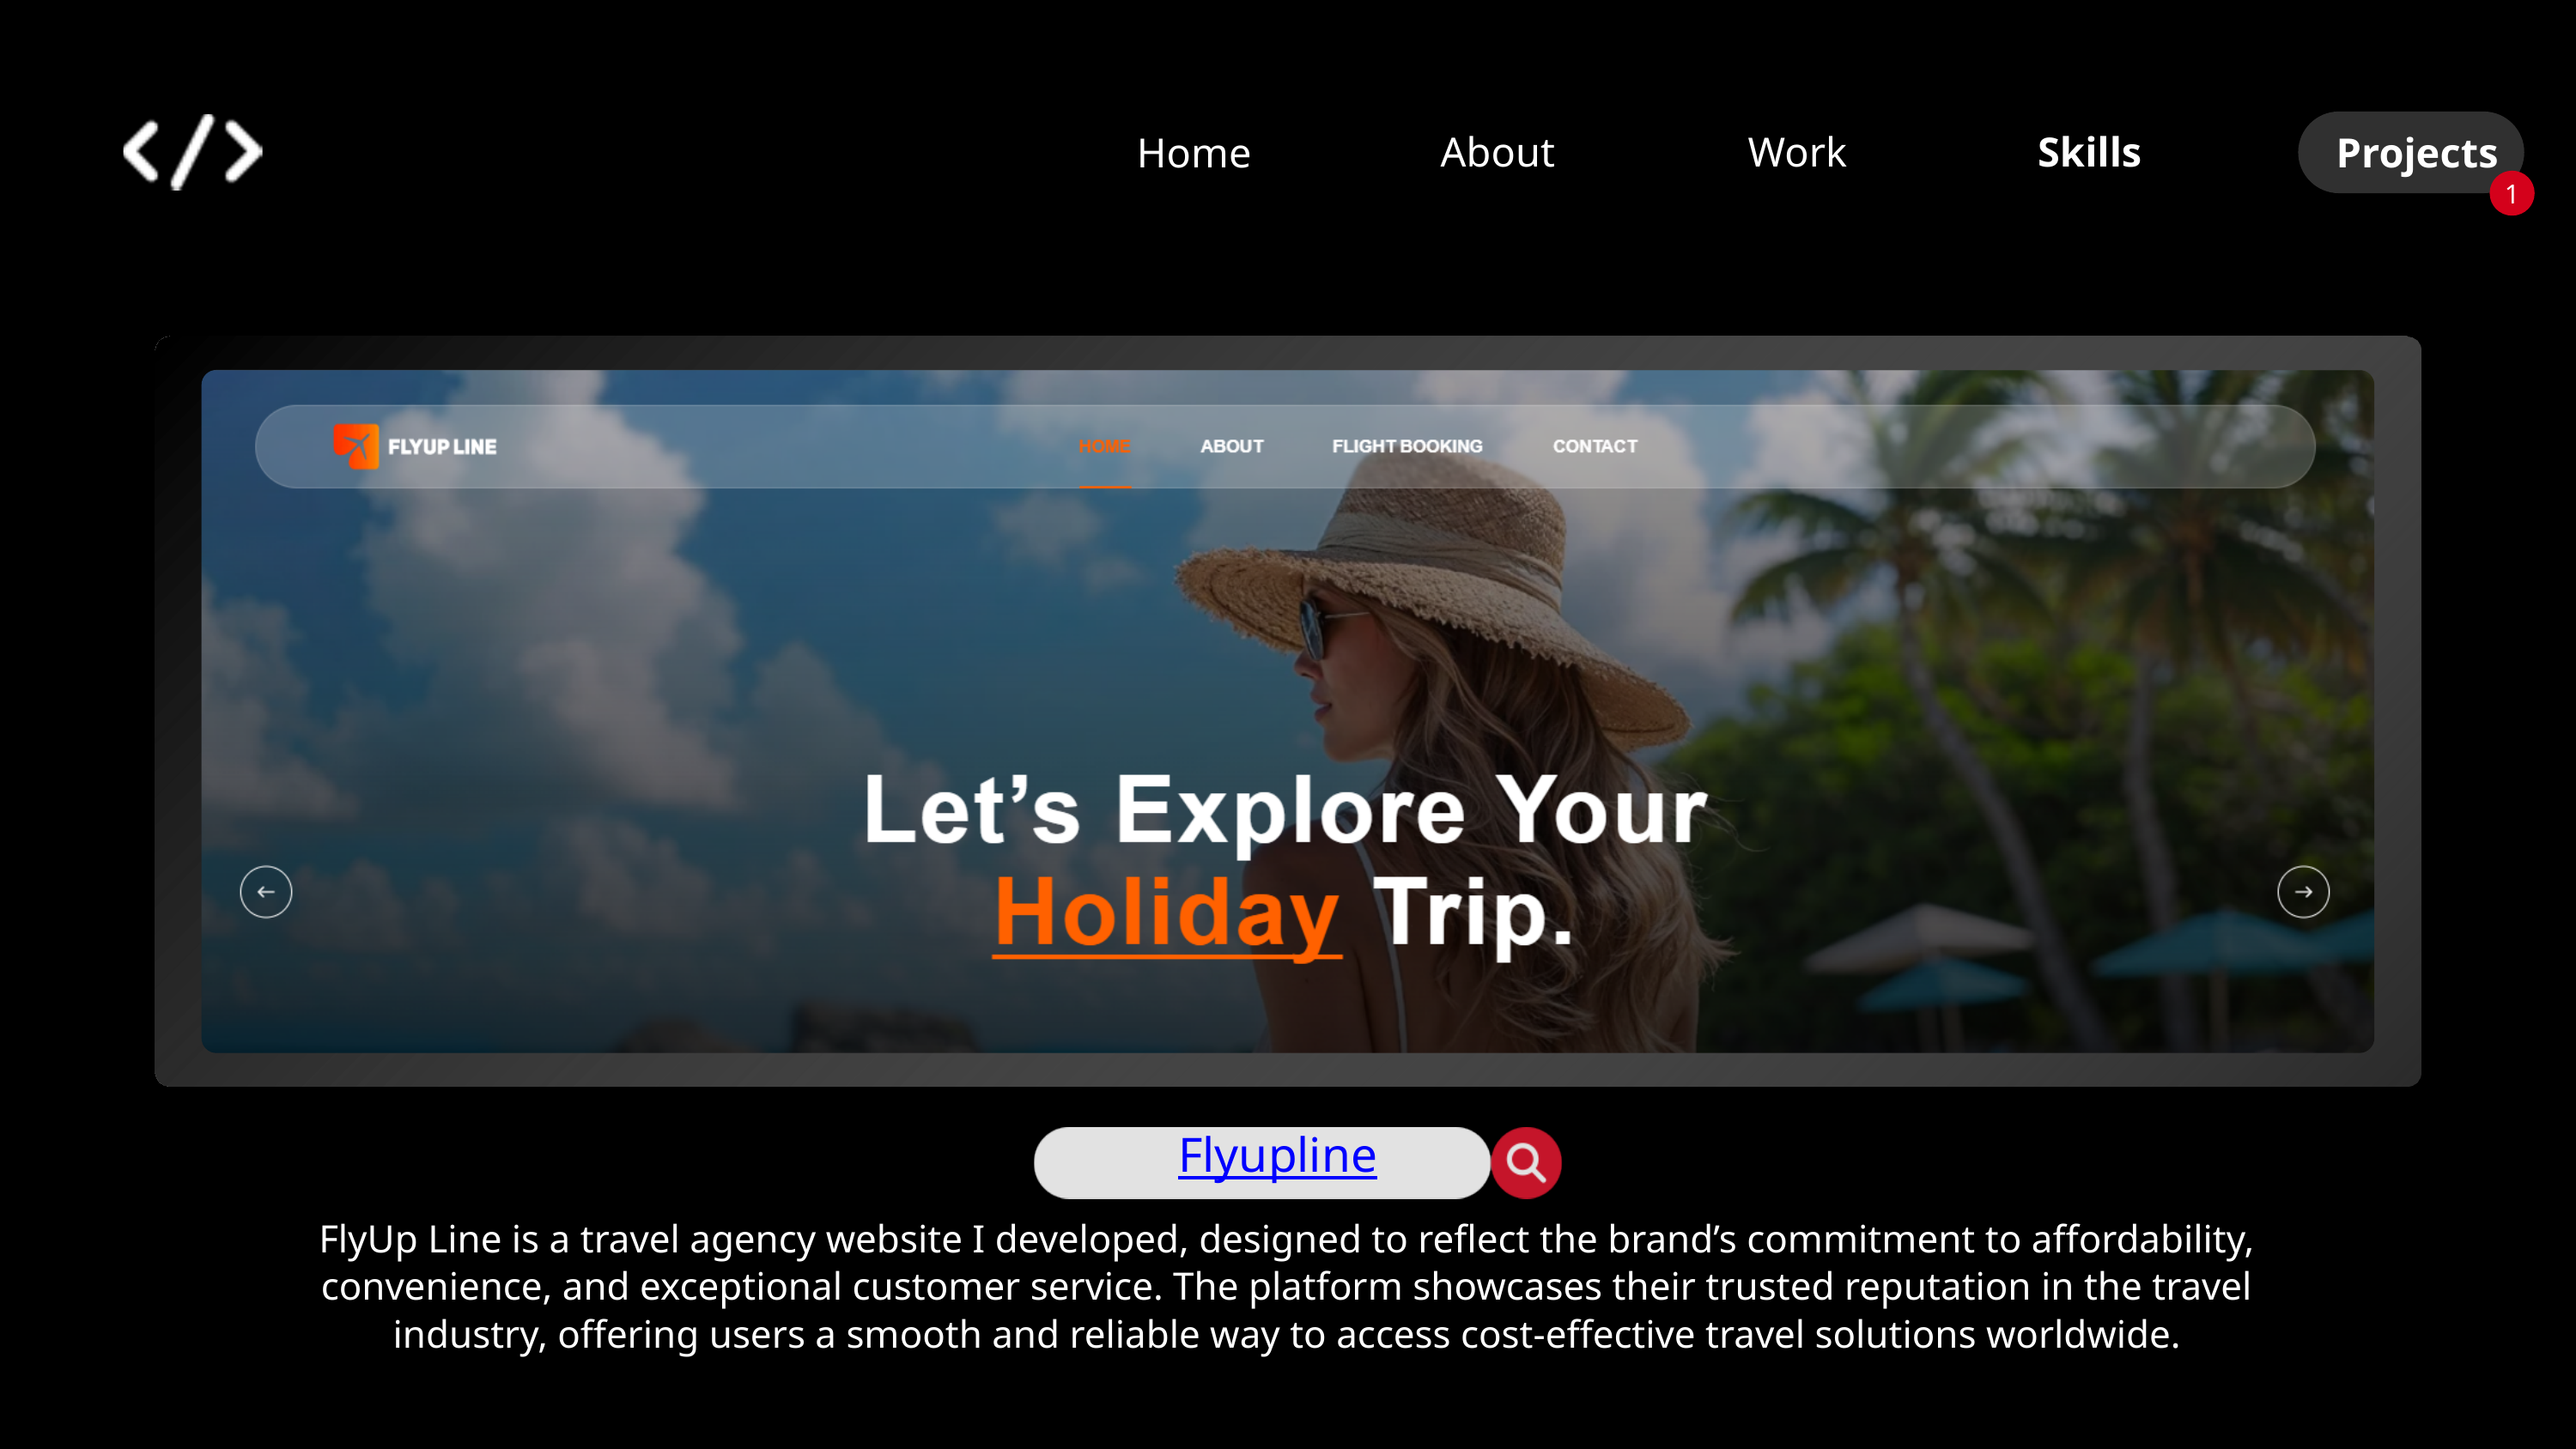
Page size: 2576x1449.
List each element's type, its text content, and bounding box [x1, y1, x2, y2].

text_box Home [1125, 119, 1252, 177]
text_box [155, 336, 2421, 1087]
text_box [2489, 170, 2536, 216]
text_box [1034, 1127, 1563, 1199]
text_box FlyUp Line is a travel agency website I developed, designed to reflect the brand’s commitment to affordability, convenience, and exceptional customer service. The platform showcases their trusted reputation in the travel industry, offering users a smooth and reliable way to access cost-effective travel solutions worldwide. [296, 1212, 2279, 1356]
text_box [2298, 111, 2524, 194]
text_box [201, 369, 2375, 1053]
text_box Skills [2033, 118, 2142, 176]
text_box Work [1744, 118, 1851, 176]
text_box Flyupline [1146, 1130, 1409, 1190]
text_box [123, 114, 263, 191]
text_box About [1433, 118, 1563, 176]
